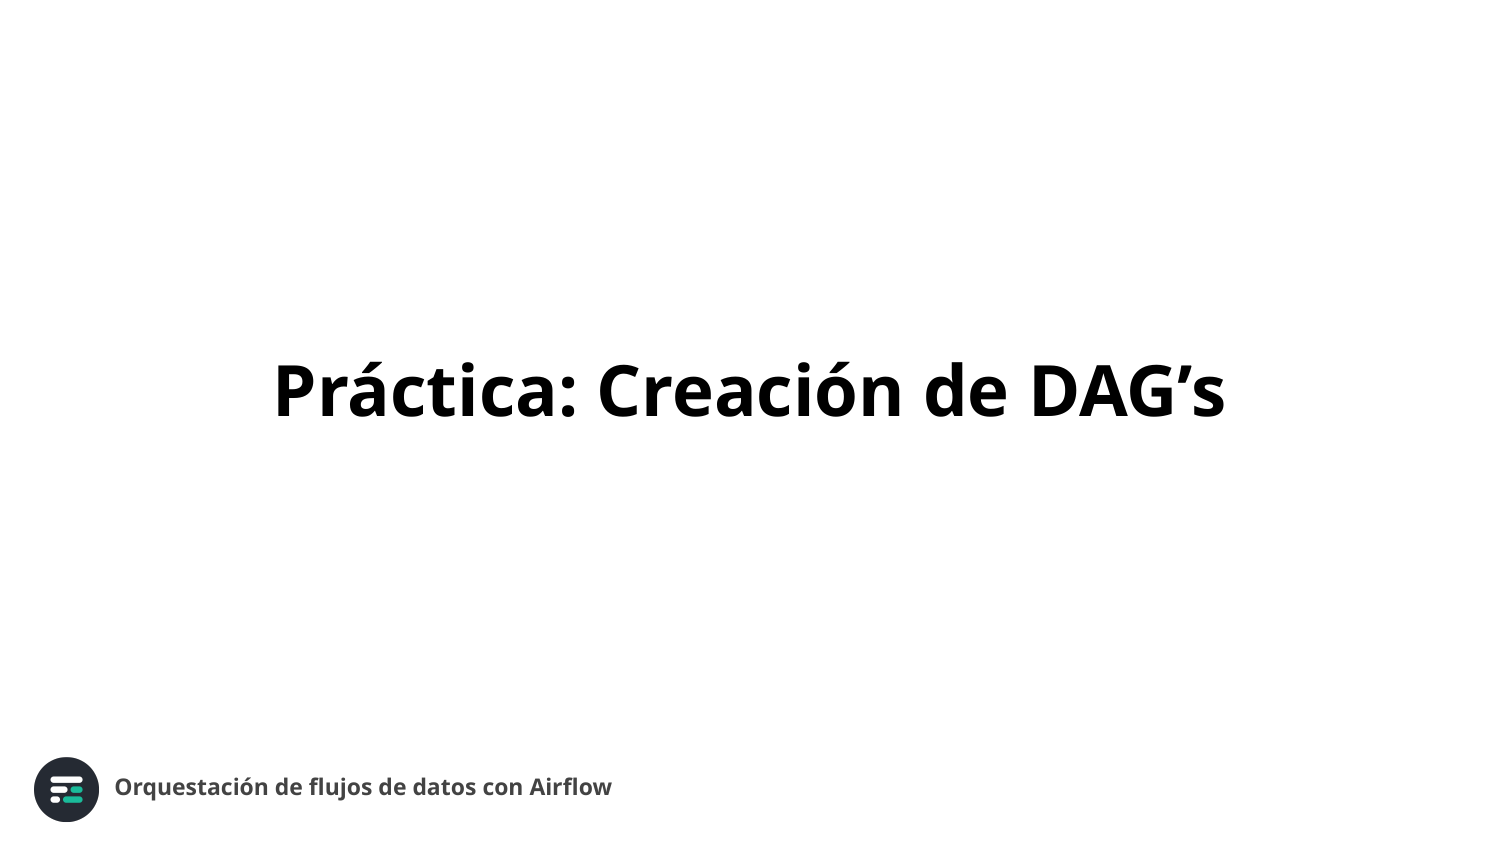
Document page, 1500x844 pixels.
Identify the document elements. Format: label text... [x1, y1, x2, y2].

text_box Orquestación de flujos de datos con Airflow [104, 759, 649, 815]
text_box Práctica: Creación de DAG’s [76, 341, 1424, 435]
picture [33, 756, 100, 823]
